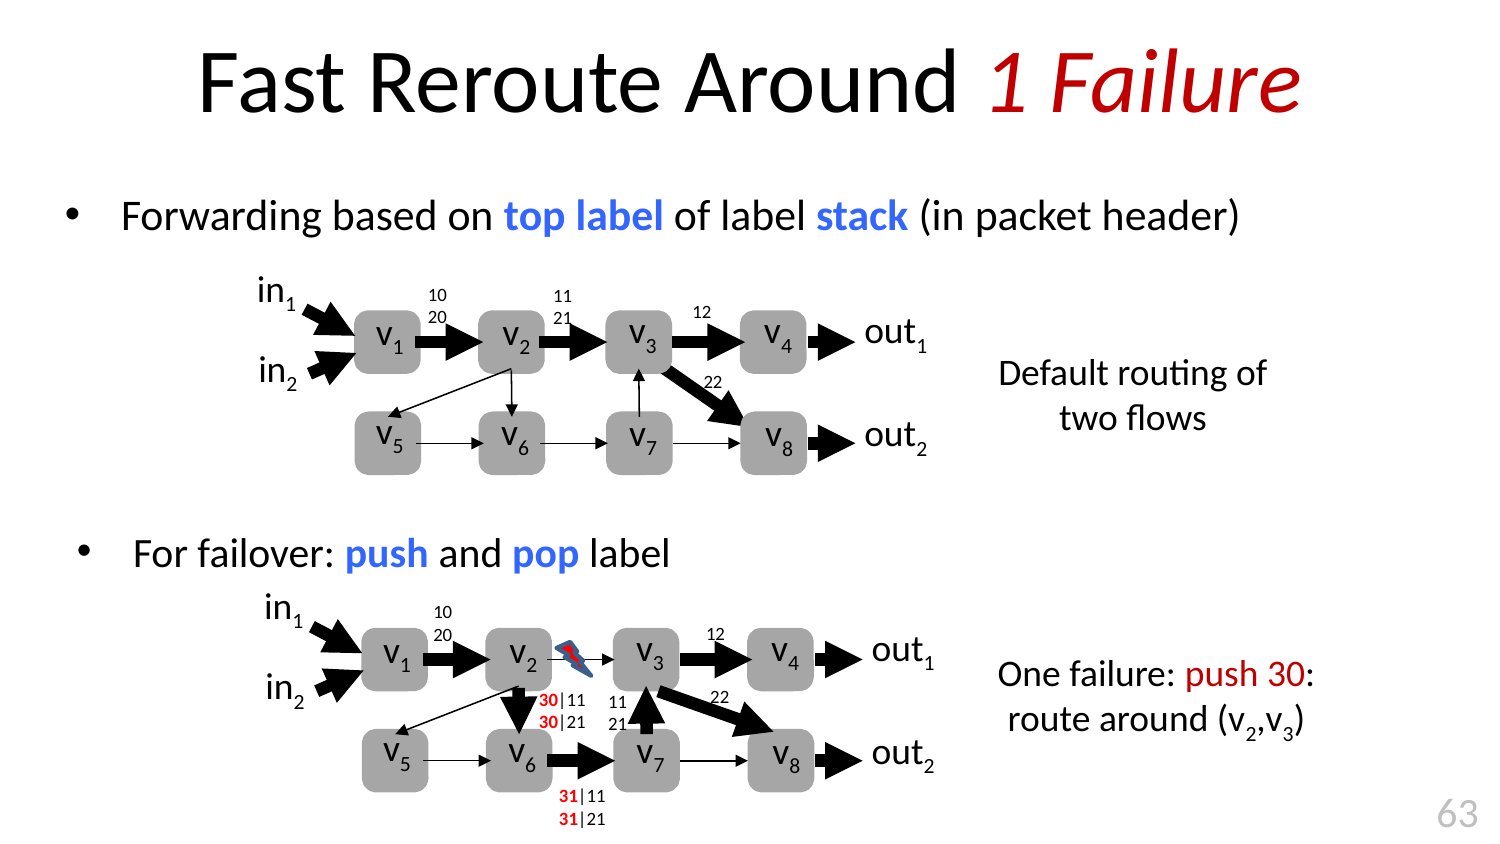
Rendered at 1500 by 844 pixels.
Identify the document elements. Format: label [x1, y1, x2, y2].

title [75, 5, 1425, 147]
text_box [49, 179, 1376, 472]
text_box [979, 647, 1334, 757]
text_box [61, 518, 1075, 840]
text_box [974, 346, 1292, 450]
text_box [1421, 778, 1494, 843]
